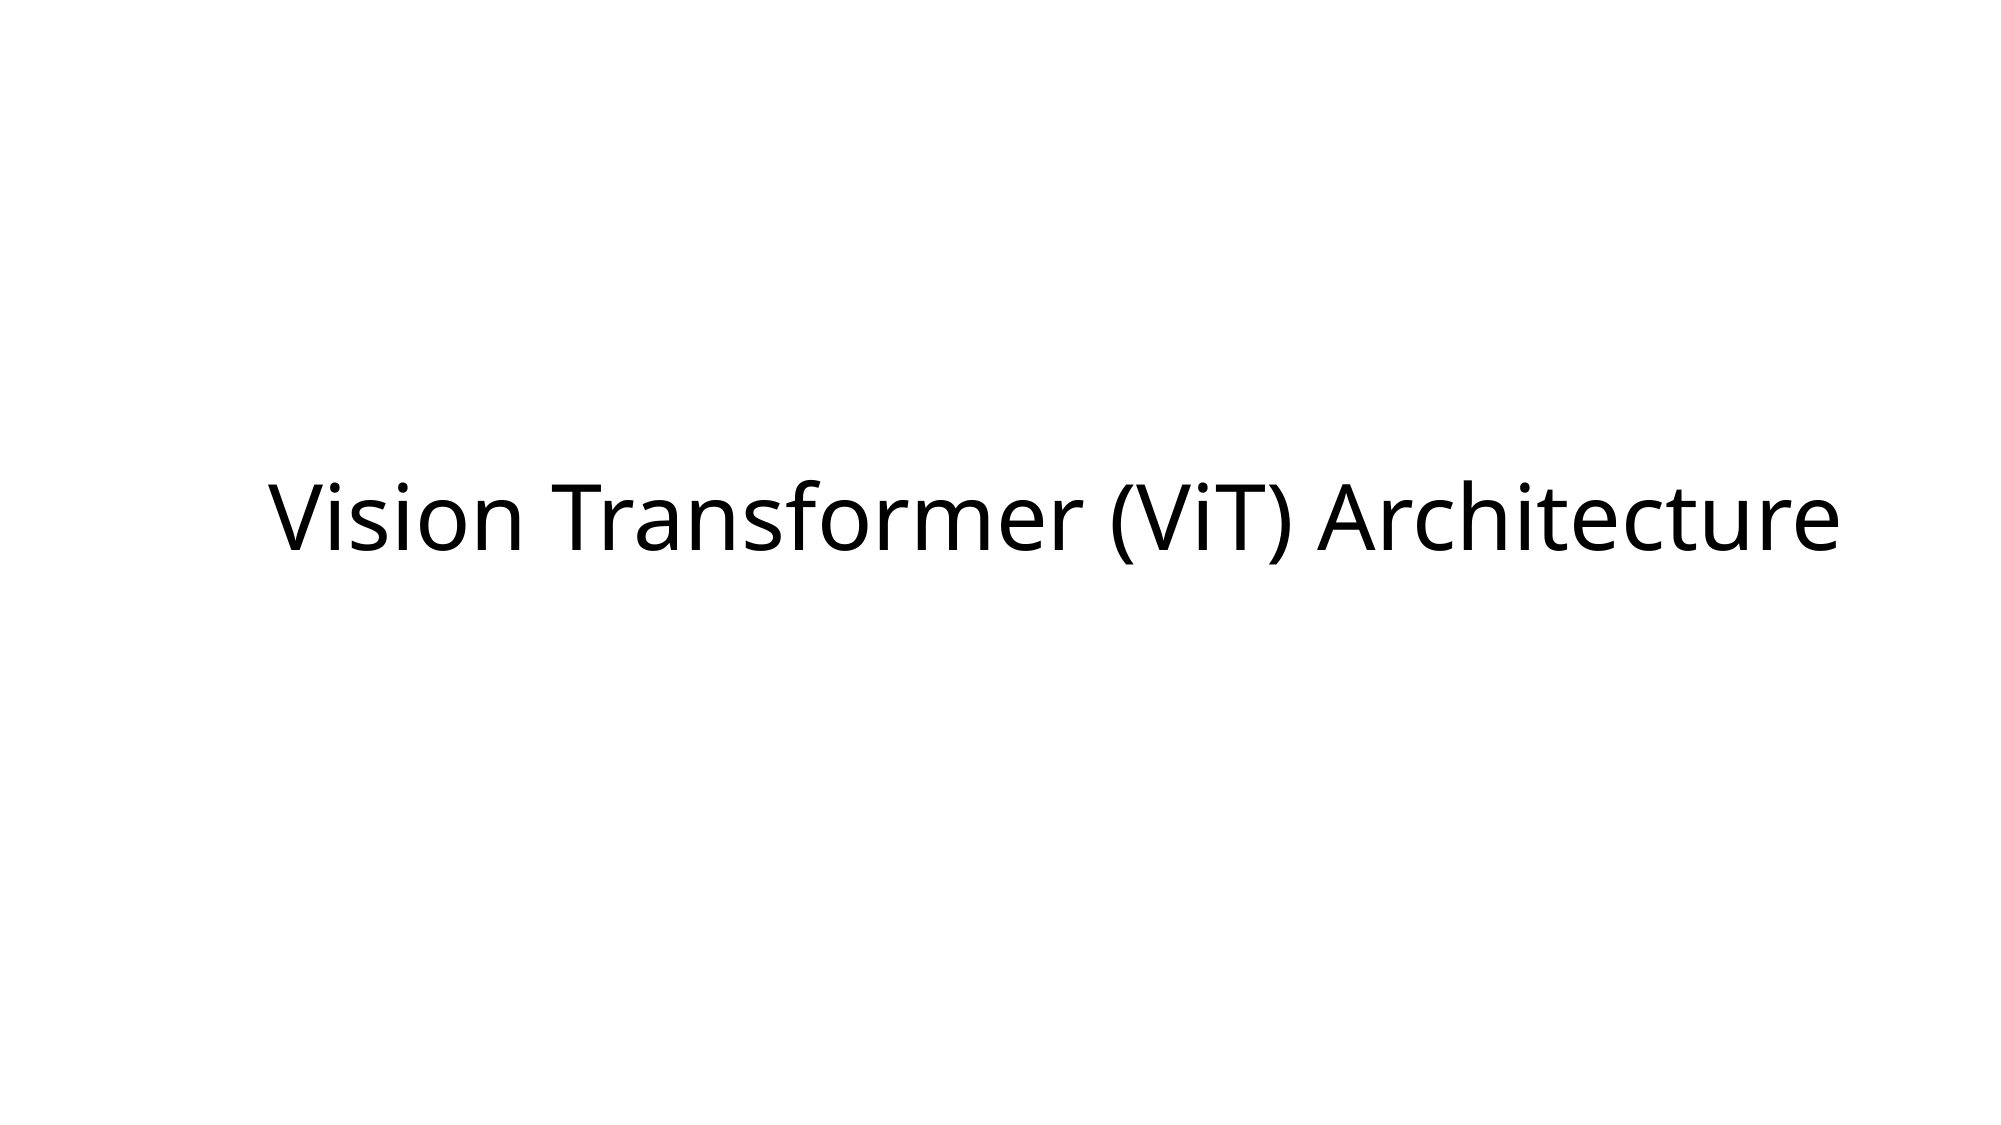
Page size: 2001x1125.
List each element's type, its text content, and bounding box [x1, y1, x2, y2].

title Vision Transformer (ViT) Architecture [249, 341, 1864, 576]
